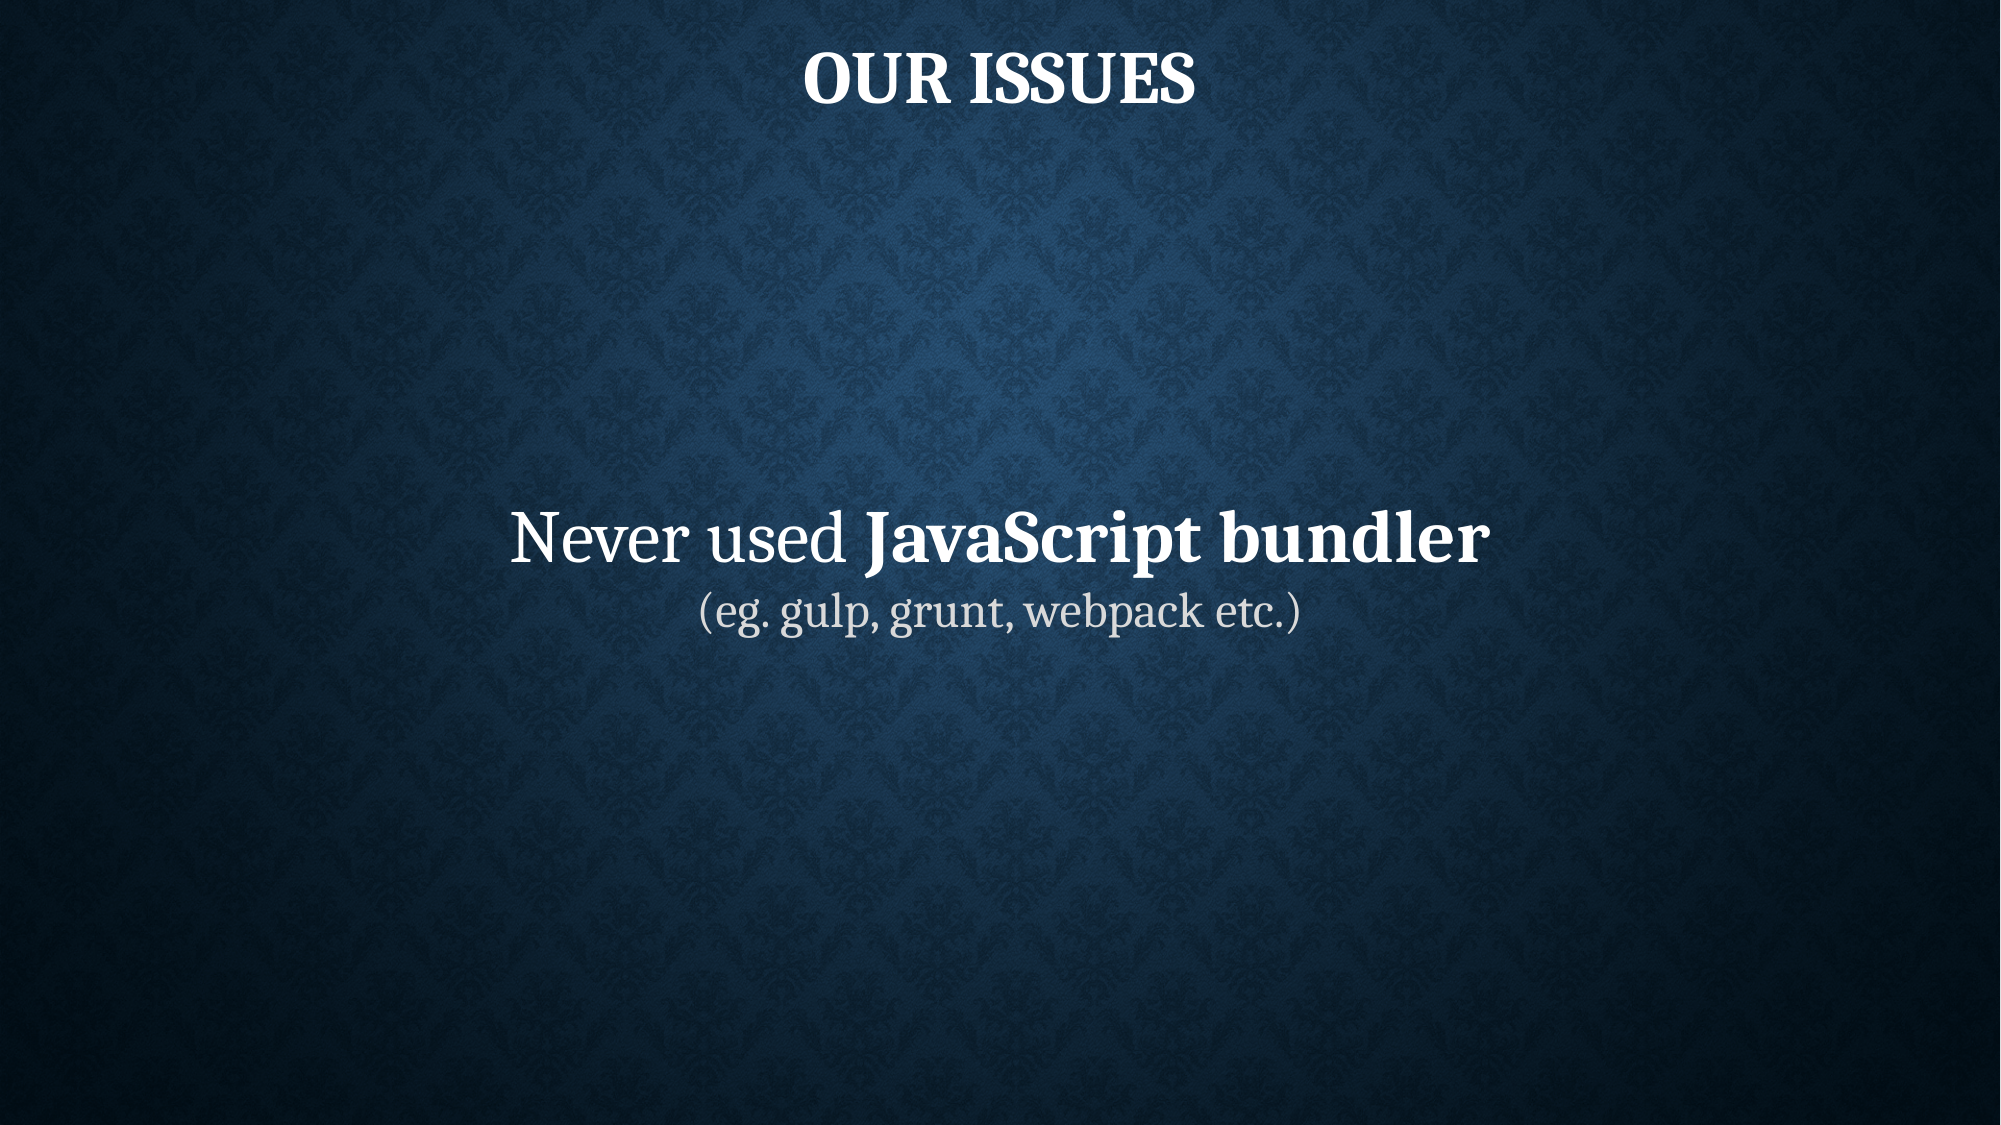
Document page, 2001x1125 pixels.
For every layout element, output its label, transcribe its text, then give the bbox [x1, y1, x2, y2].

text_box OUR ISSUES [298, 11, 1702, 137]
text_box Never used JavaScript bundler (eg. gulp, grunt, webpack etc.) [298, 401, 1702, 724]
